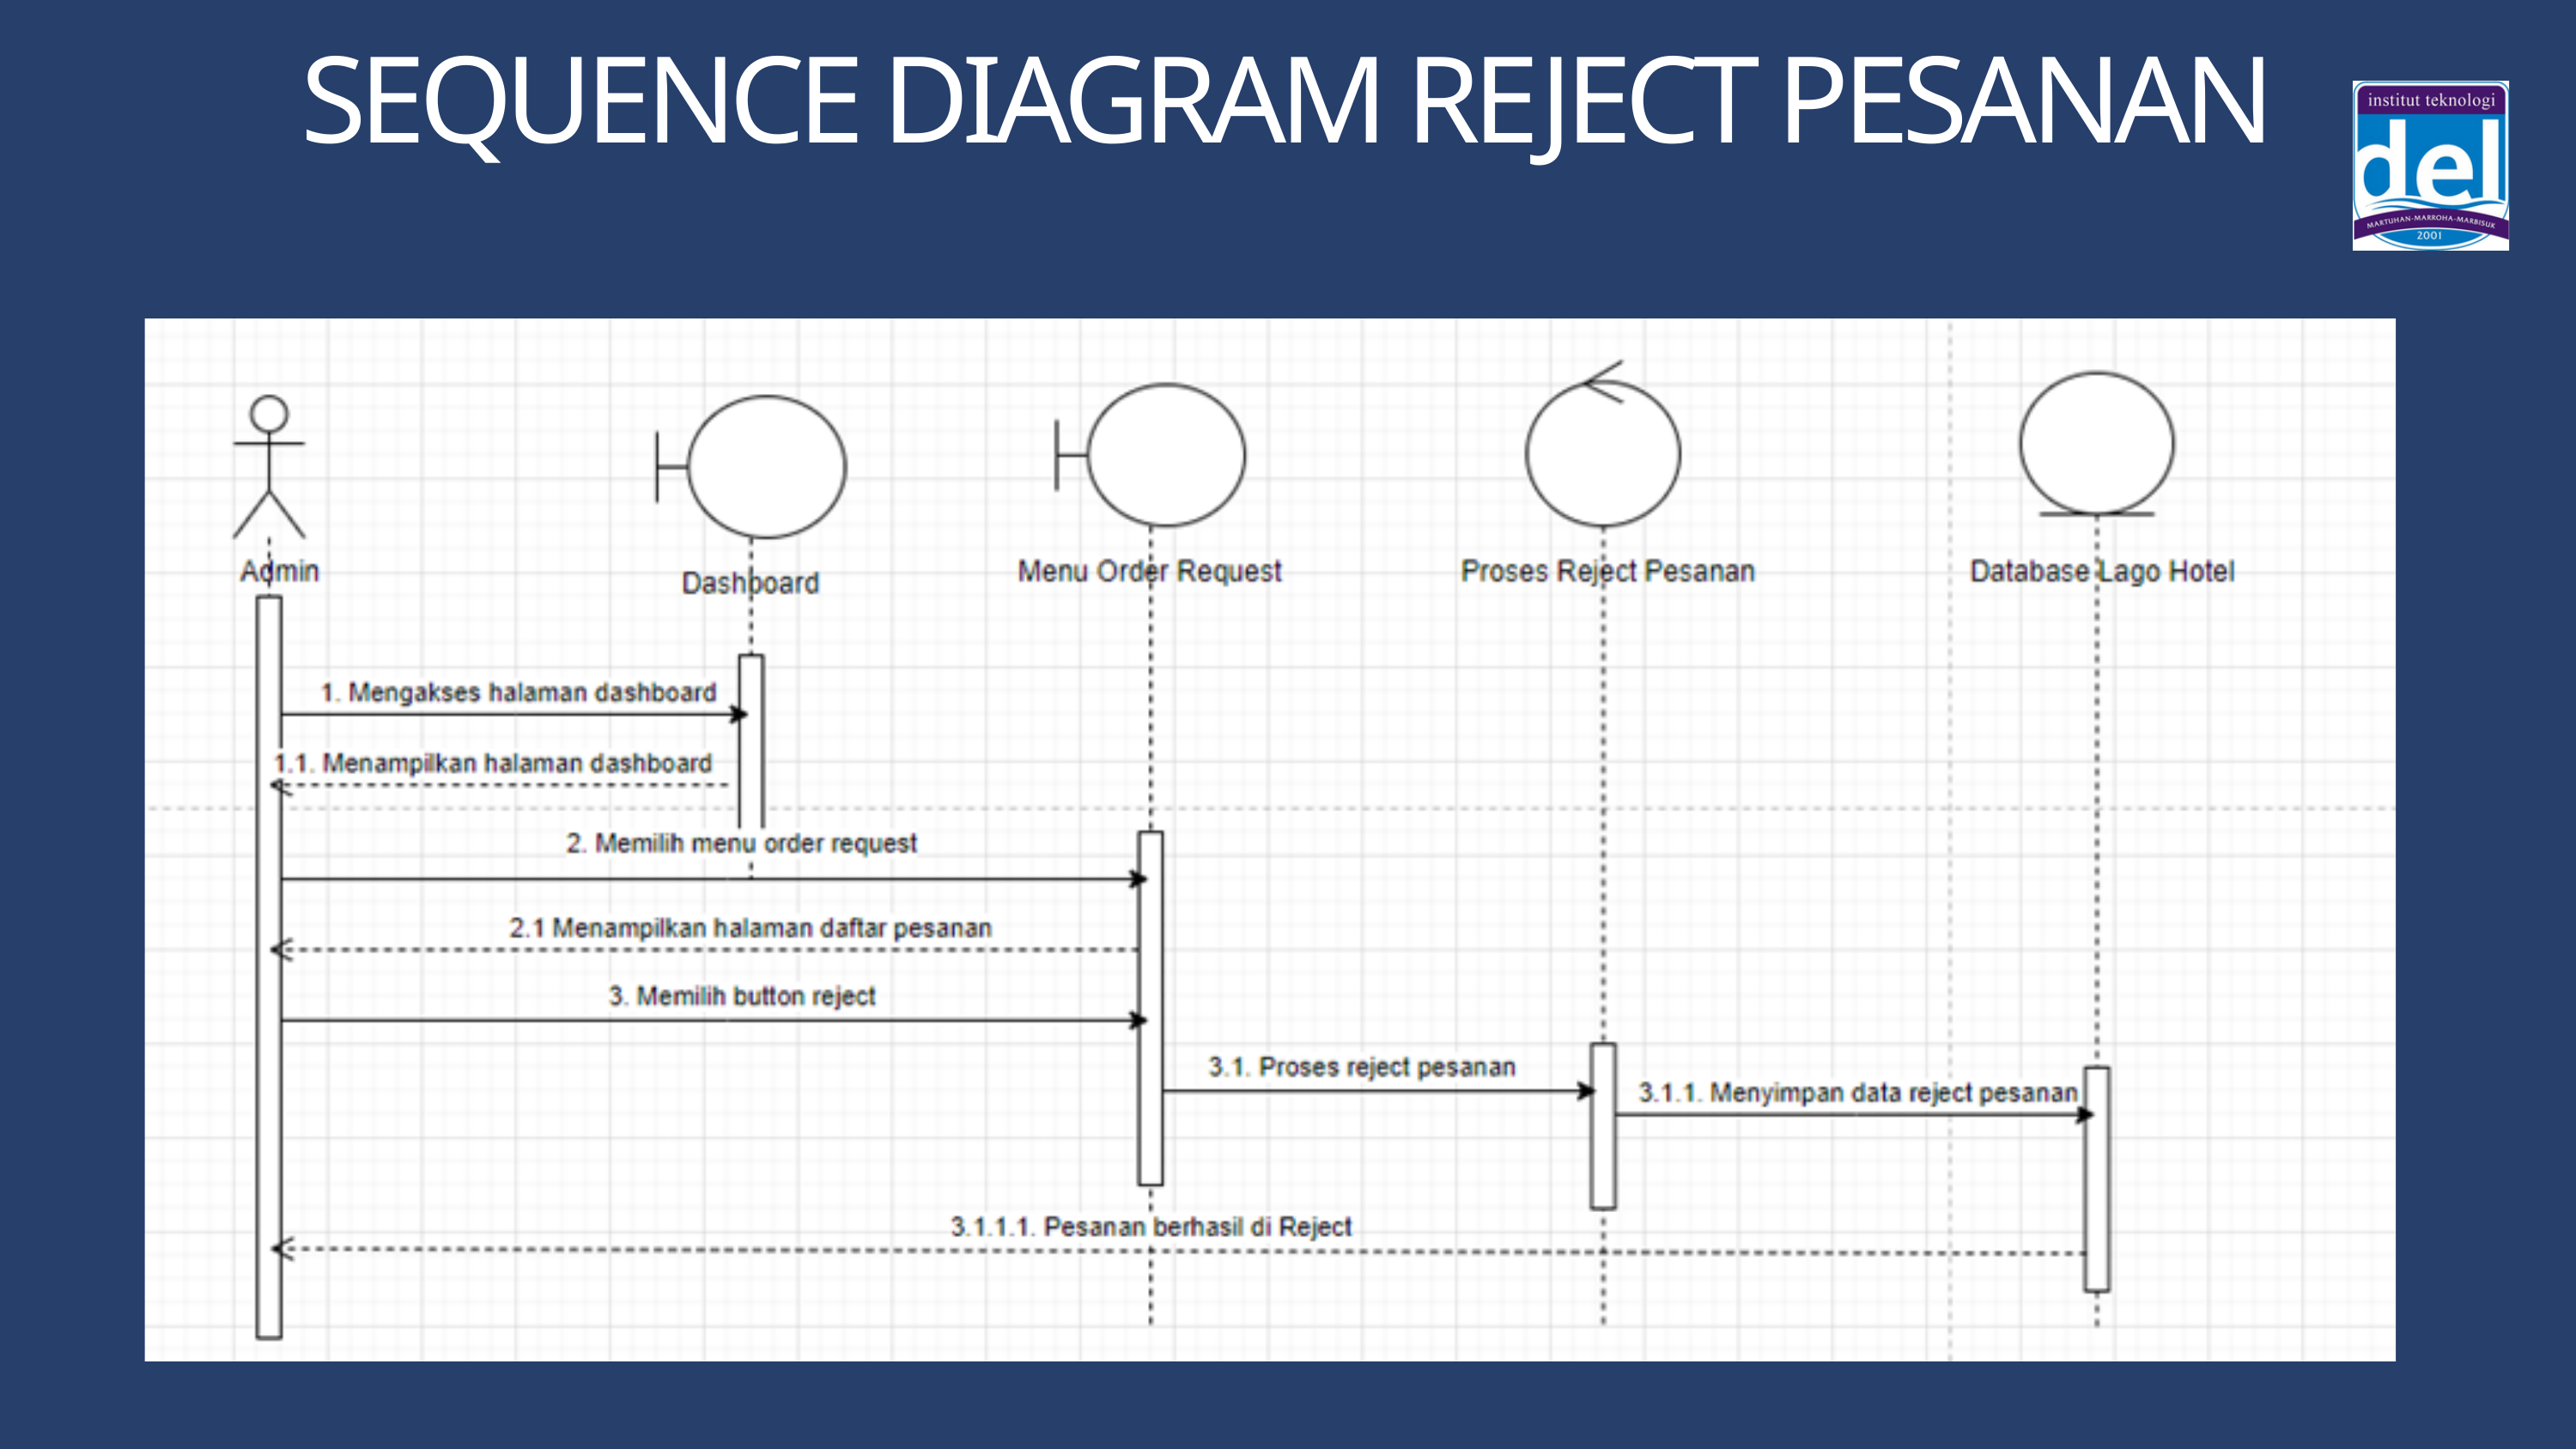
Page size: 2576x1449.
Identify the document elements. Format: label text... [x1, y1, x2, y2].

text_box [2353, 81, 2510, 251]
text_box SEQUENCE DIAGRAM REJECT PESANAN [233, 56, 2343, 167]
text_box [144, 318, 2397, 1361]
